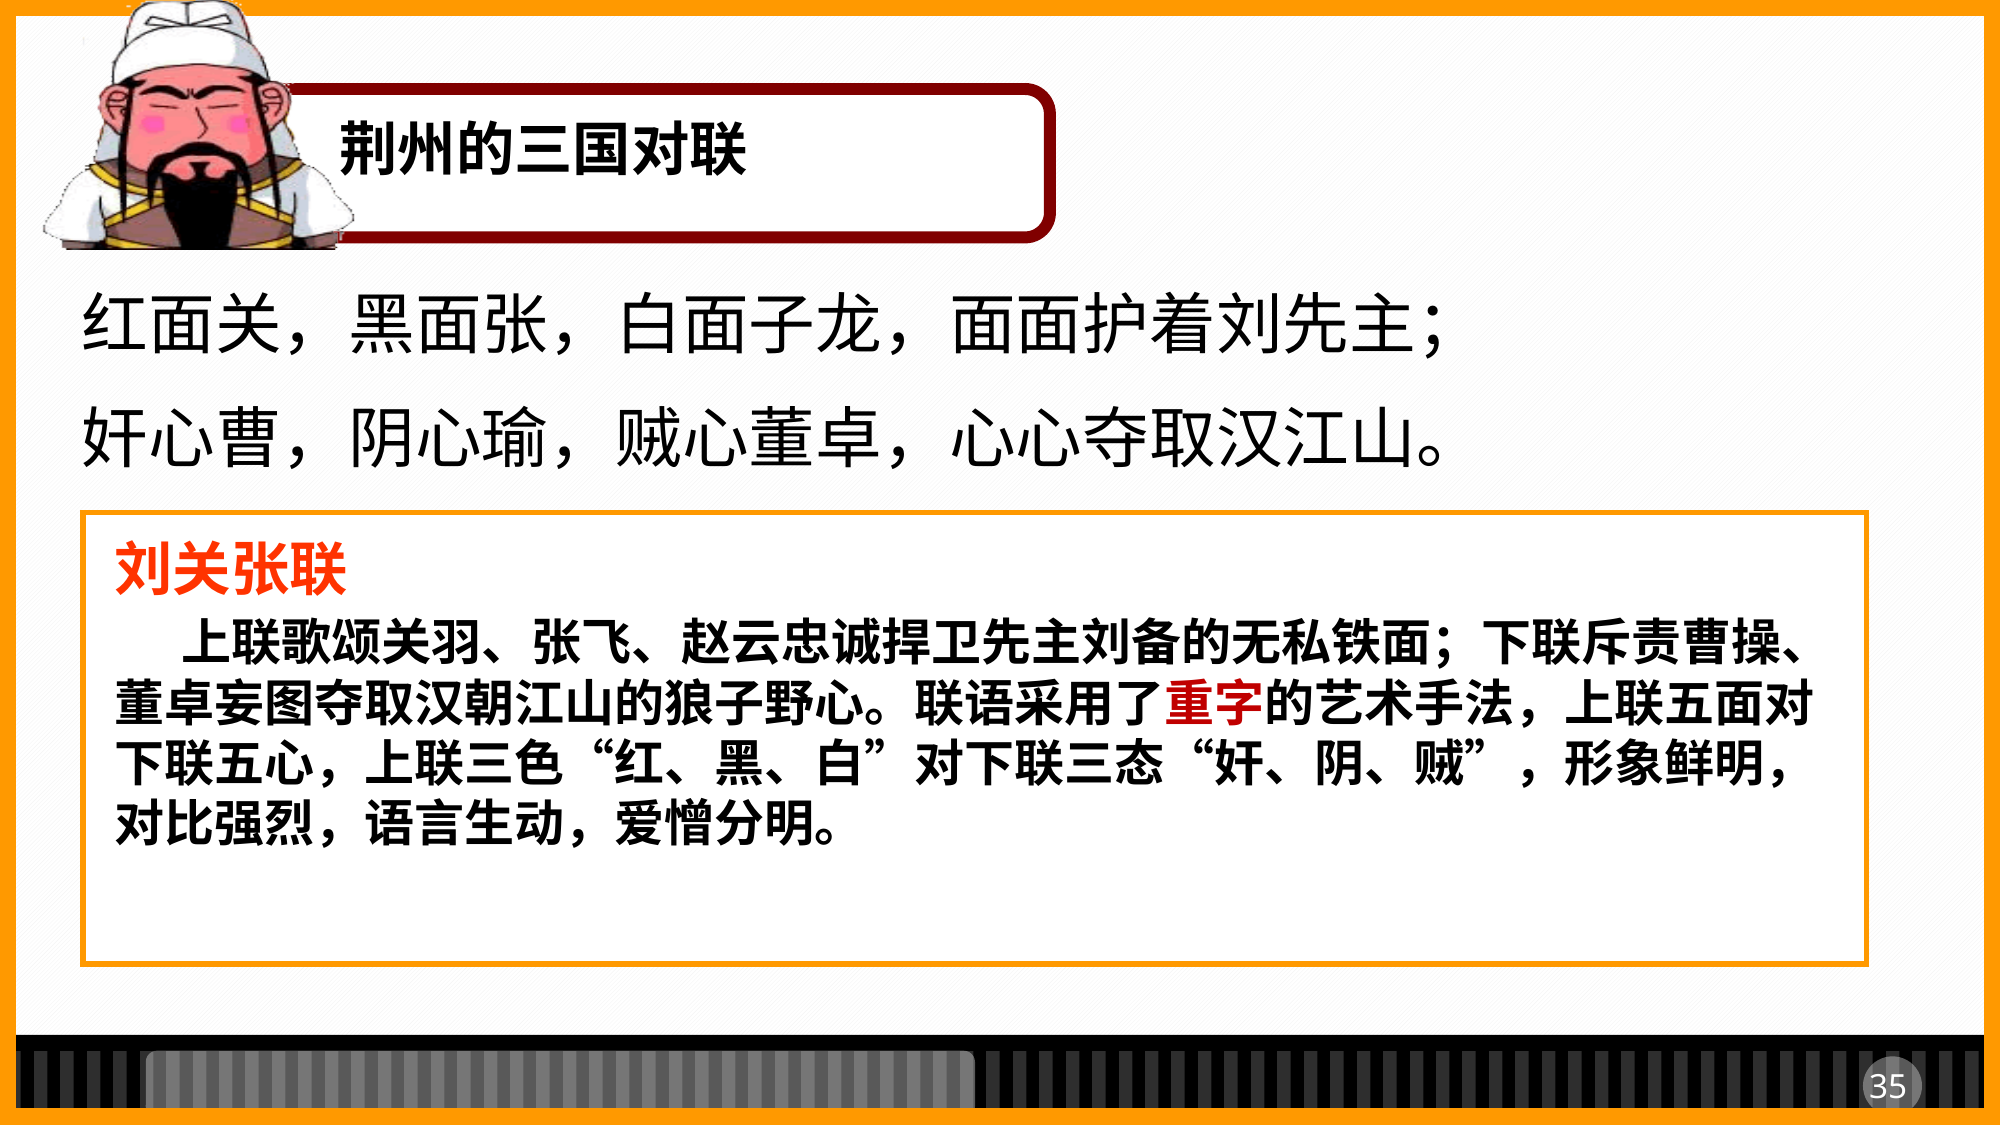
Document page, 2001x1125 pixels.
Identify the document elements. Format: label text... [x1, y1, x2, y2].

title 荆州的三国对联 [357, 112, 859, 203]
picture [33, 0, 357, 250]
text_box [0, 0, 2000, 1125]
